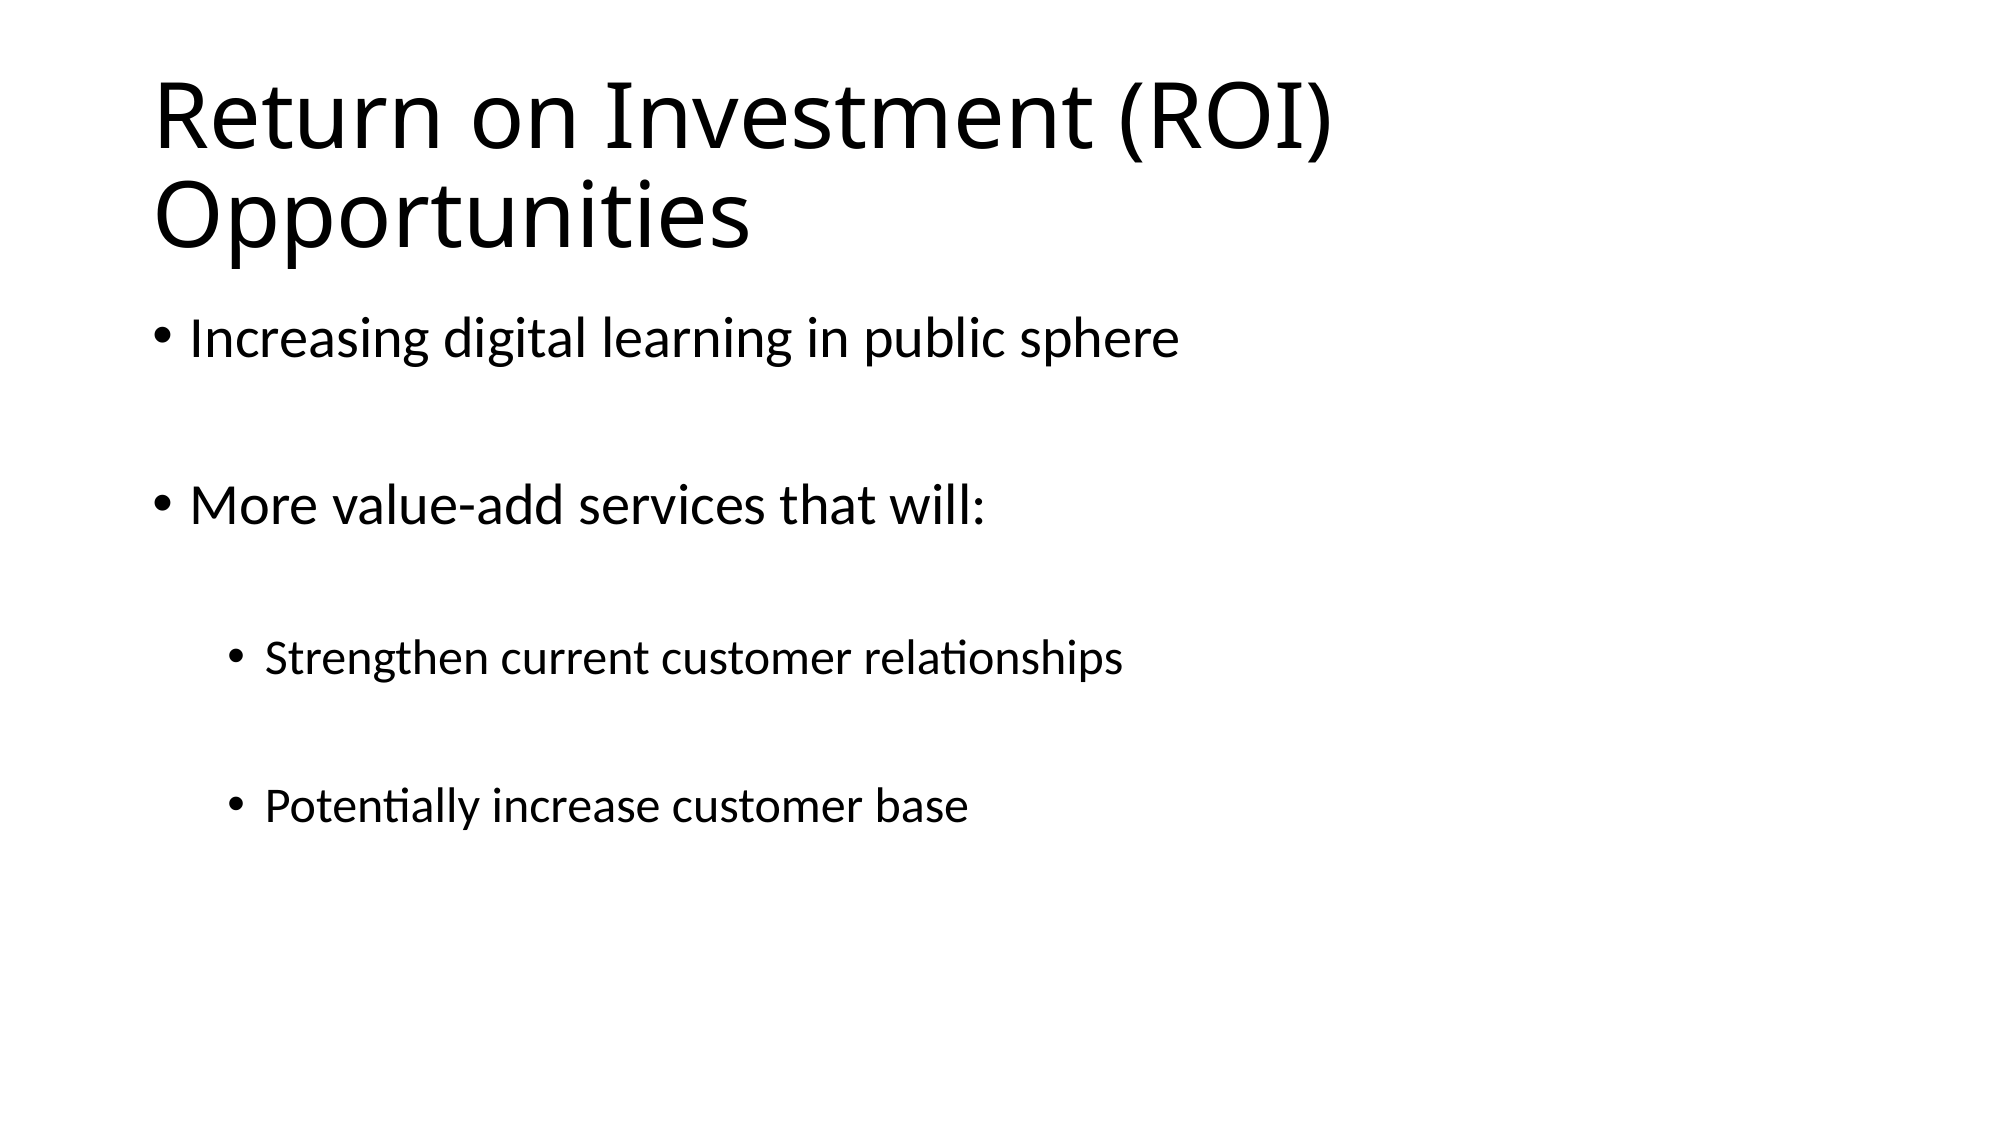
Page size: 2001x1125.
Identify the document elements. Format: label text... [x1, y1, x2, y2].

list Increasing digital learning in public sphere More value-add services that will: Strengthen current customer relationships Potentially increase customer base [137, 299, 1863, 1014]
title Return on Investment (ROI) Opportunities [137, 59, 1863, 278]
